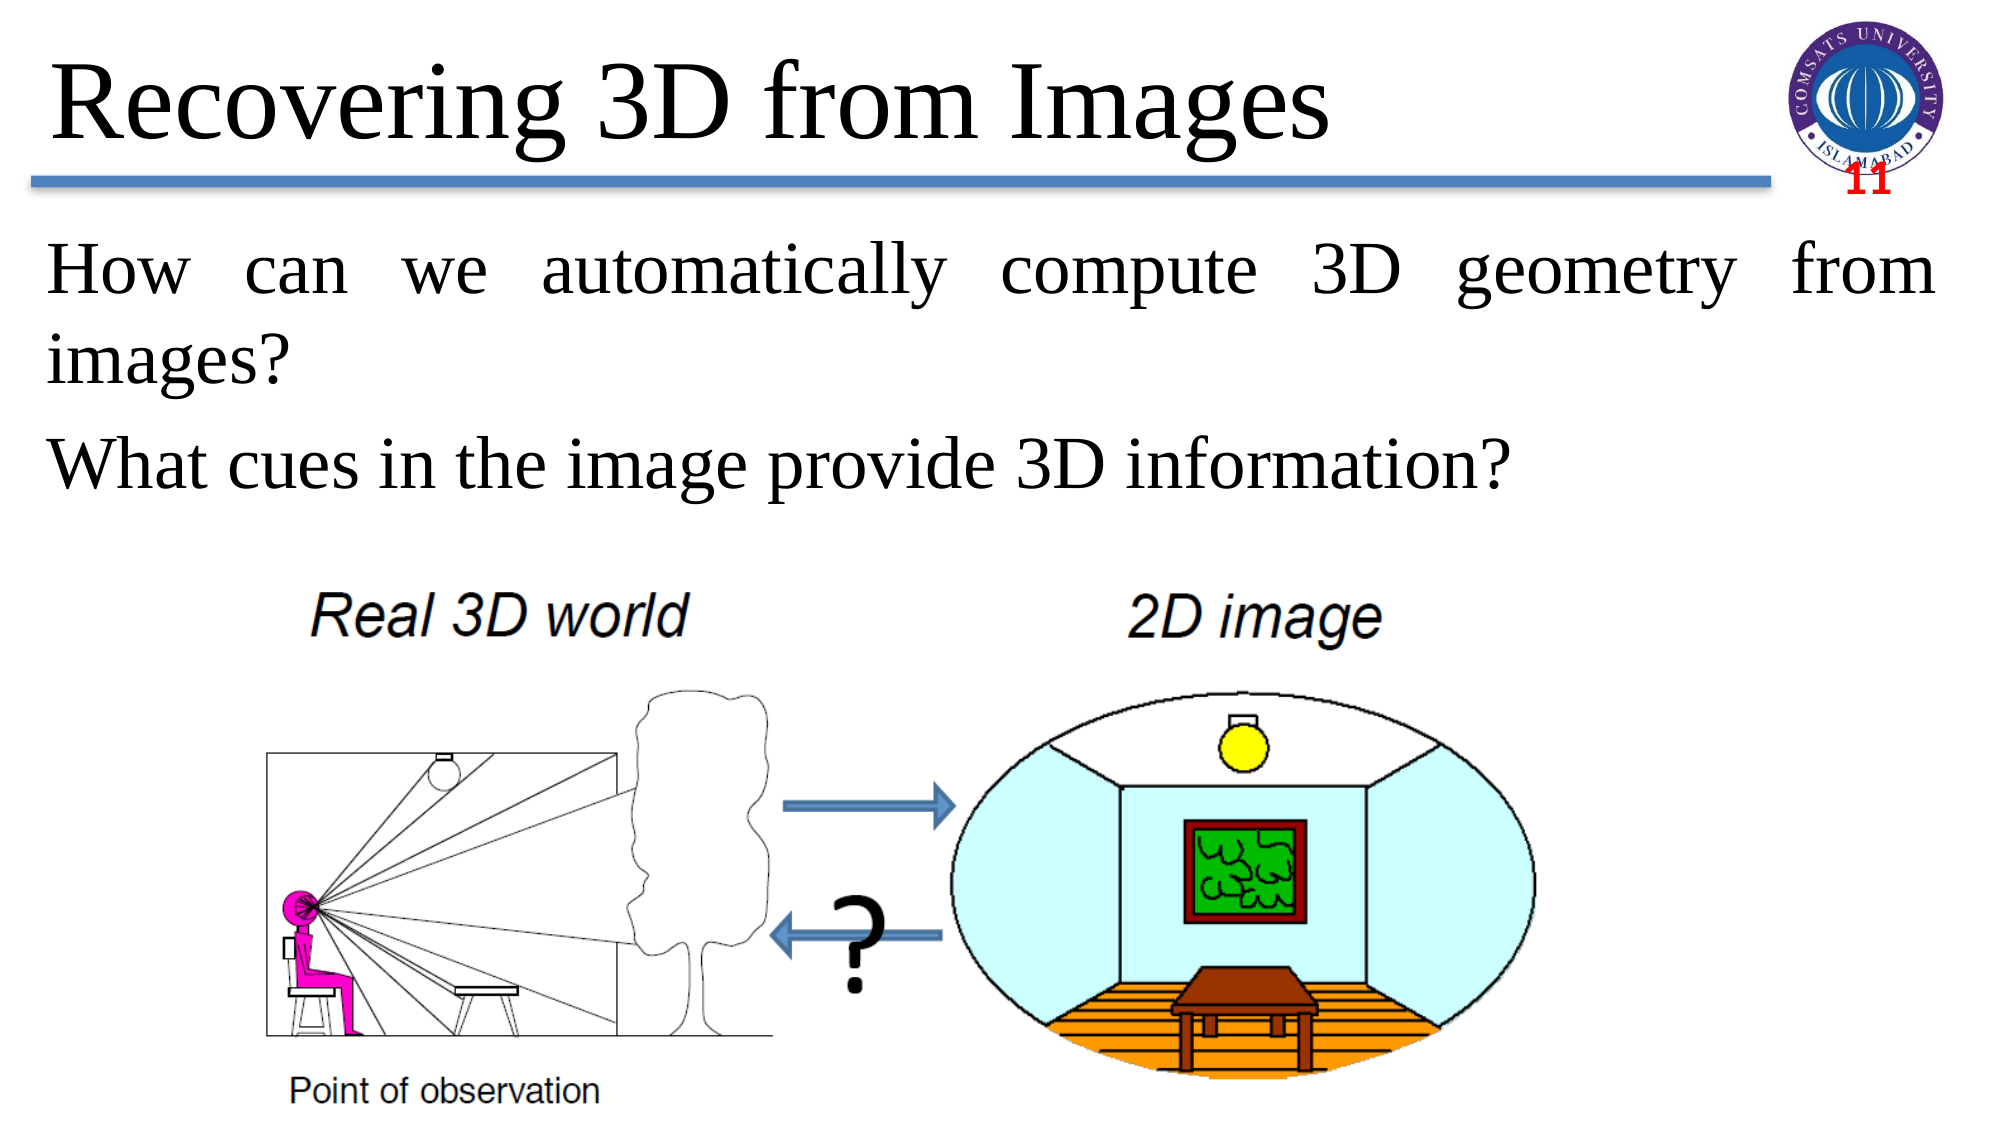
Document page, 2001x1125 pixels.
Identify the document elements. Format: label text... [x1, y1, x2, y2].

title Recovering 3D from Images [34, 23, 1750, 164]
picture [255, 585, 1543, 1110]
picture [1777, 8, 1954, 188]
subtitle How can we automatically compute 3D geometry from images? What cues in the image provide 3D information? [31, 210, 1954, 1090]
